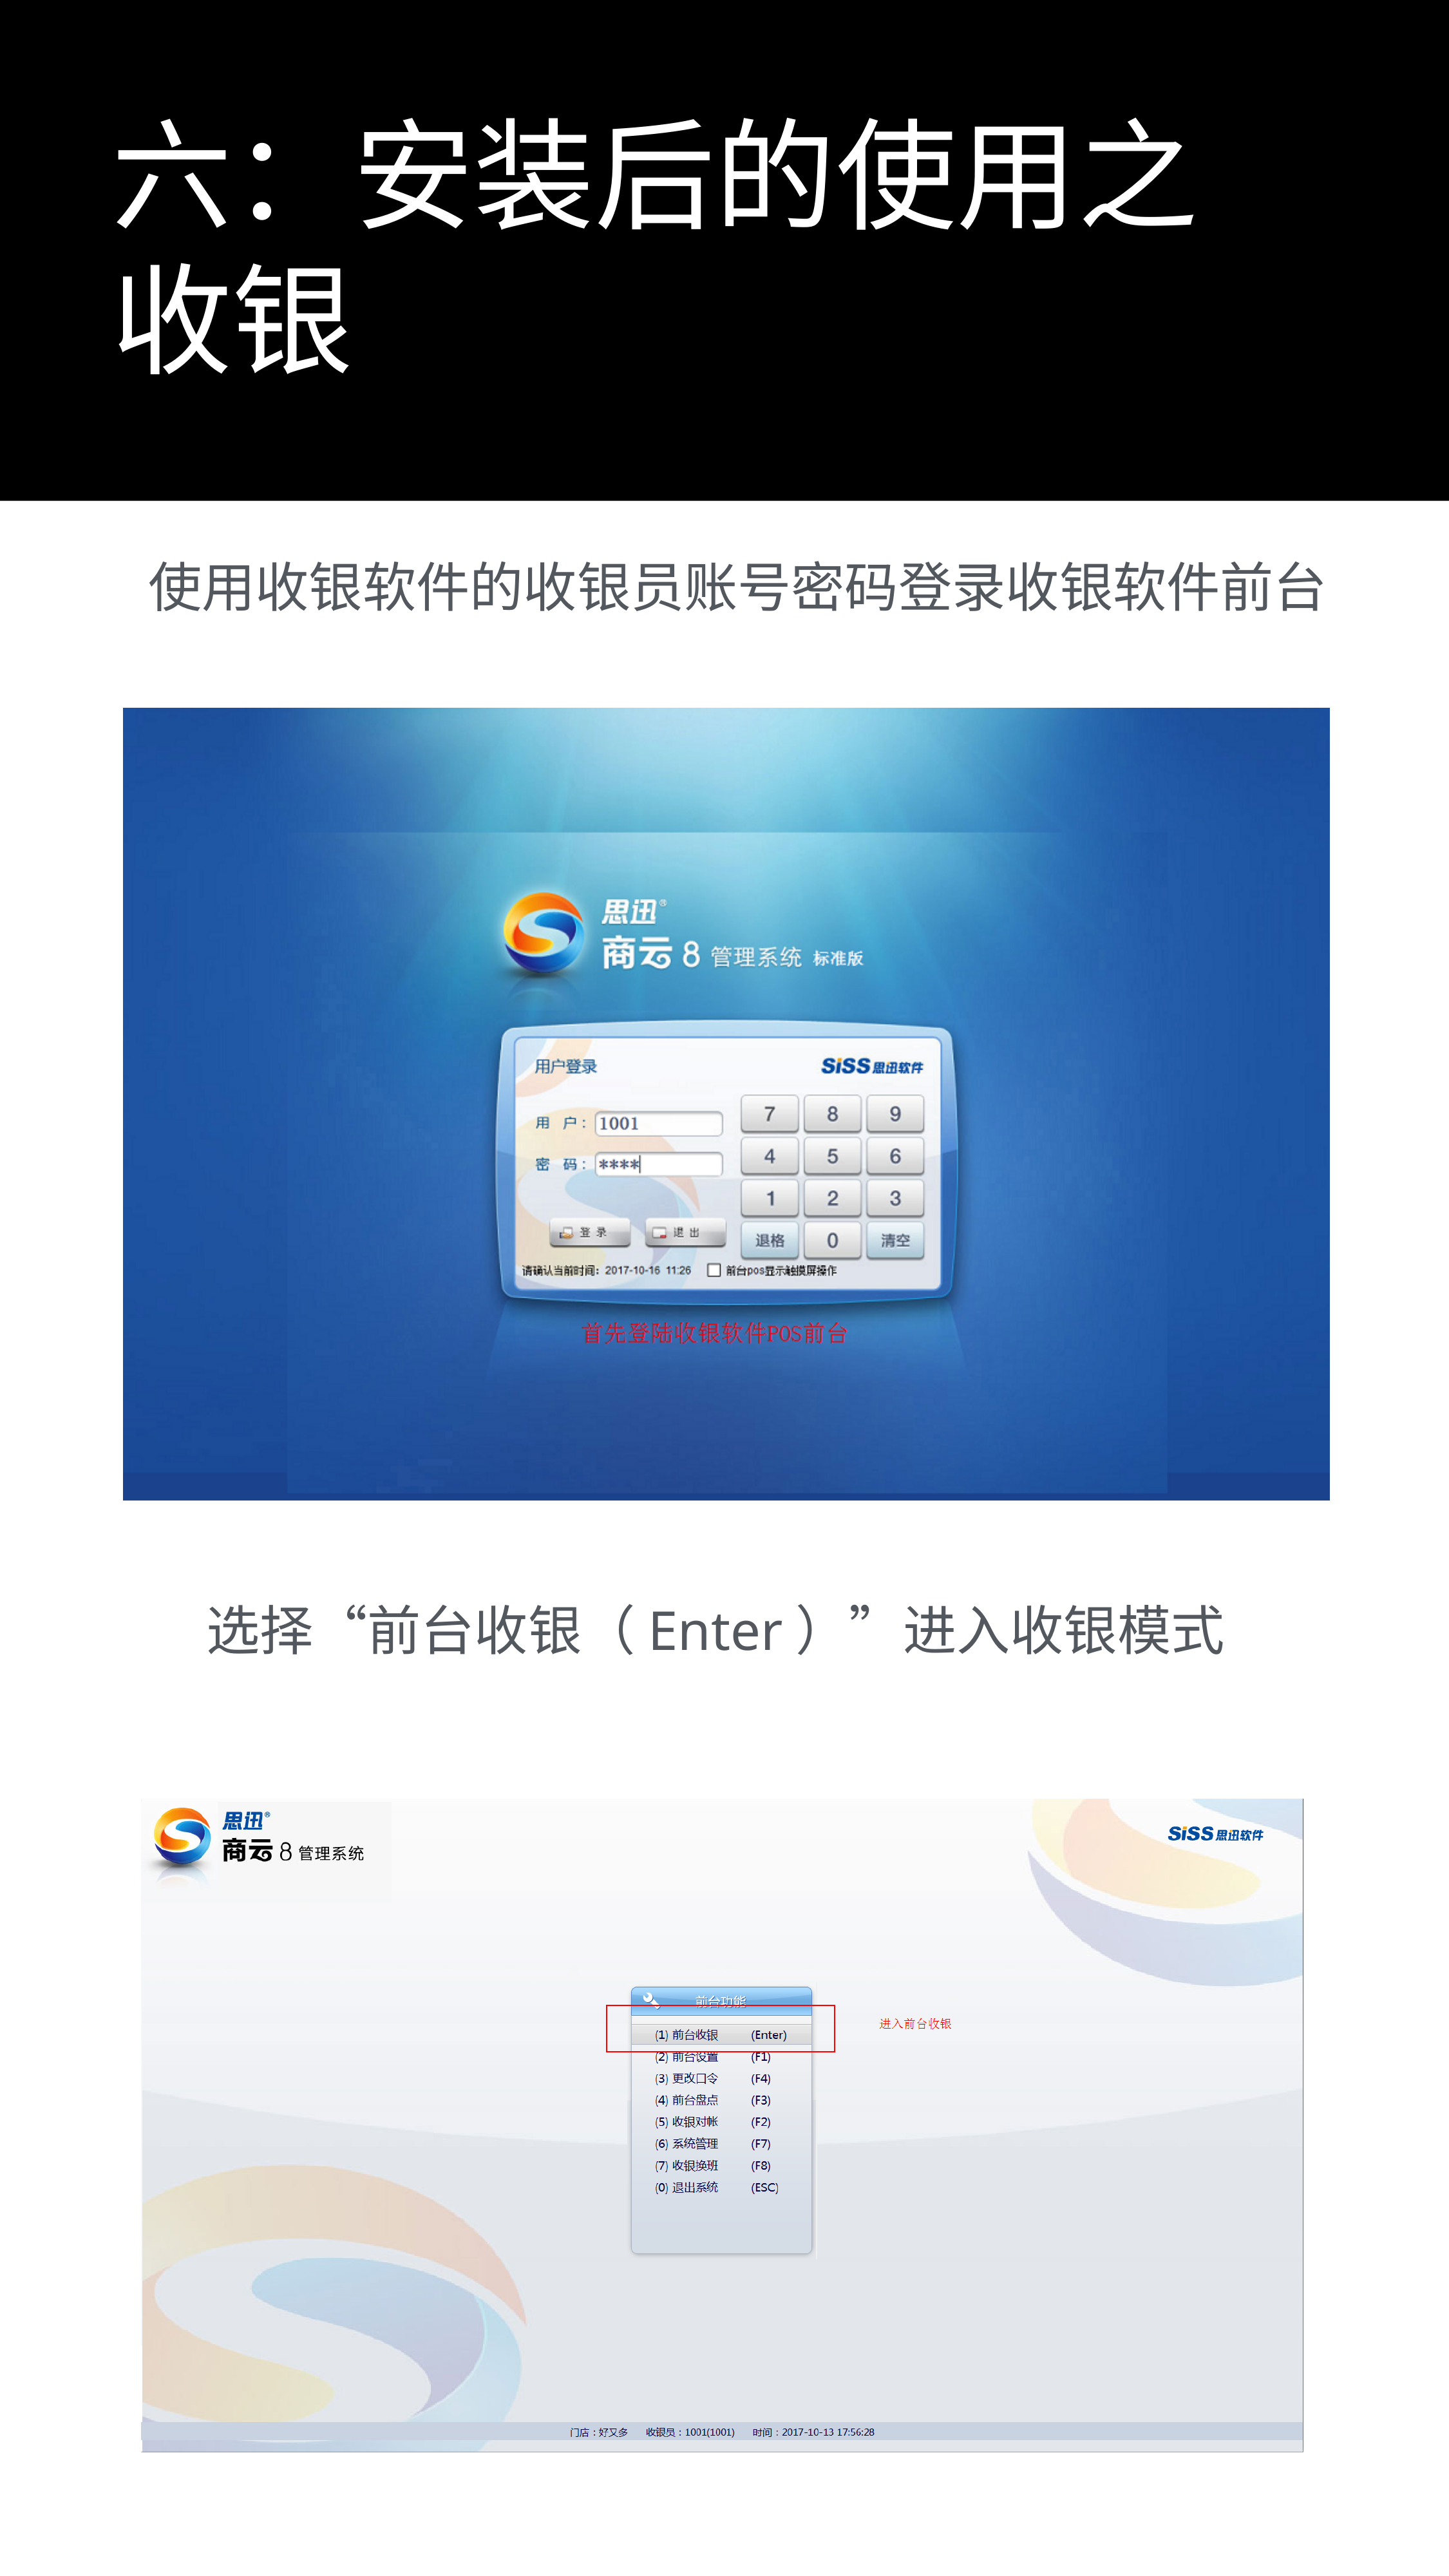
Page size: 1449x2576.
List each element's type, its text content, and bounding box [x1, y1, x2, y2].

text_box 选择“前台收银（Enter）”进入收银模式 [200, 1590, 1429, 1667]
picture [123, 708, 1331, 1501]
picture [140, 1799, 1304, 2452]
text_box [0, 0, 1449, 501]
text_box 使用收银软件的收银员账号密码登录收银软件前台 [142, 547, 1371, 623]
text_box 六：安装后的使用之 收银 [106, 93, 1204, 395]
